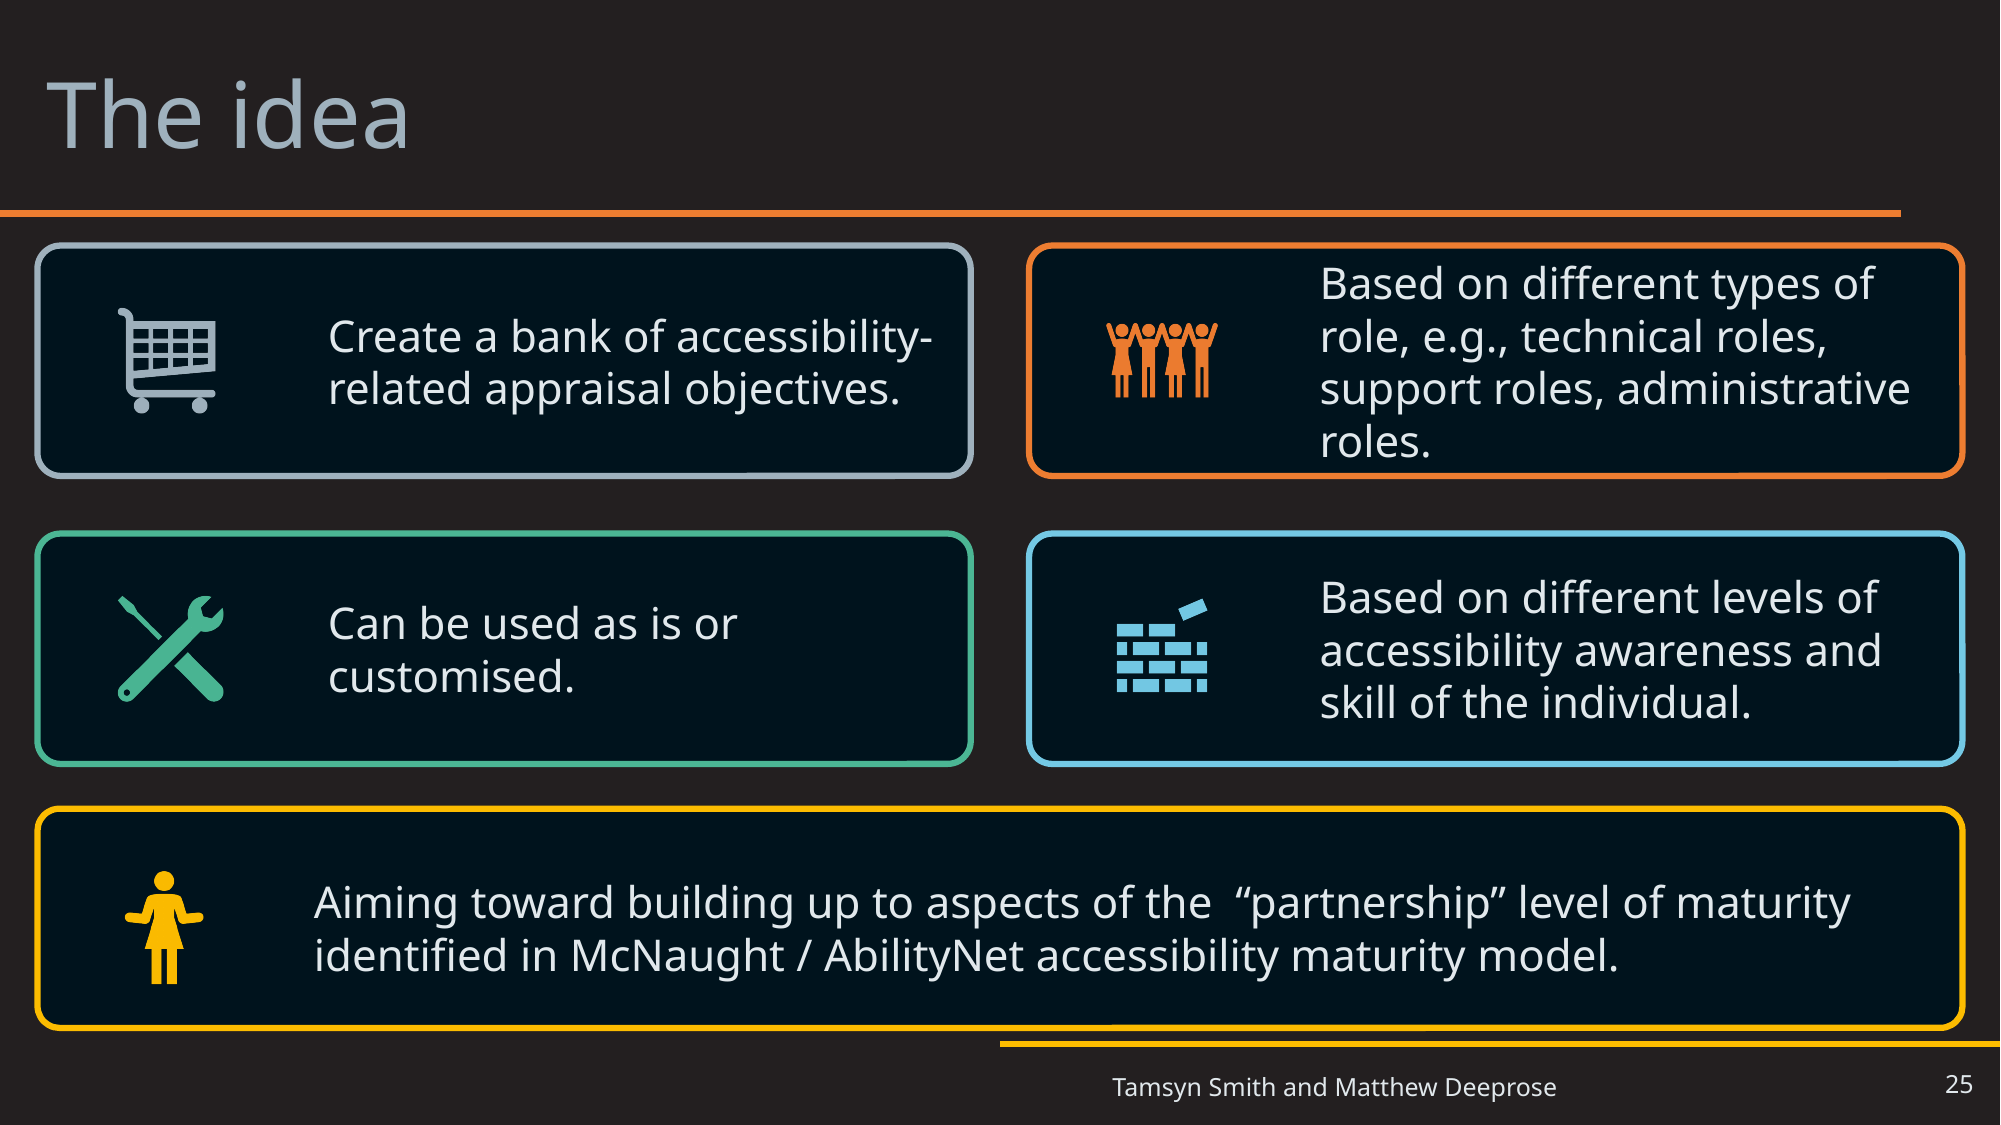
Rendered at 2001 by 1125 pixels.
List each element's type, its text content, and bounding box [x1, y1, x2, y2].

text_box [106, 296, 235, 425]
title The idea [31, 24, 1963, 214]
text_box Based on different types of role, e.g., technical roles, support roles, administrative roles. [1295, 245, 1963, 476]
text_box [1029, 245, 1295, 476]
slide_number 25 [1963, 1055, 1989, 1117]
text_box [37, 533, 303, 562]
text_box [37, 245, 303, 476]
text_box [1029, 533, 1295, 562]
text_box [37, 562, 1963, 1125]
text_box [1098, 296, 1226, 425]
text_box Based on different levels of accessibility awareness and skill of the individual. [1295, 533, 1963, 562]
text_box Can be used as is or customised. [303, 533, 971, 562]
text_box Create a bank of accessibility-related appraisal objectives. [303, 245, 971, 476]
